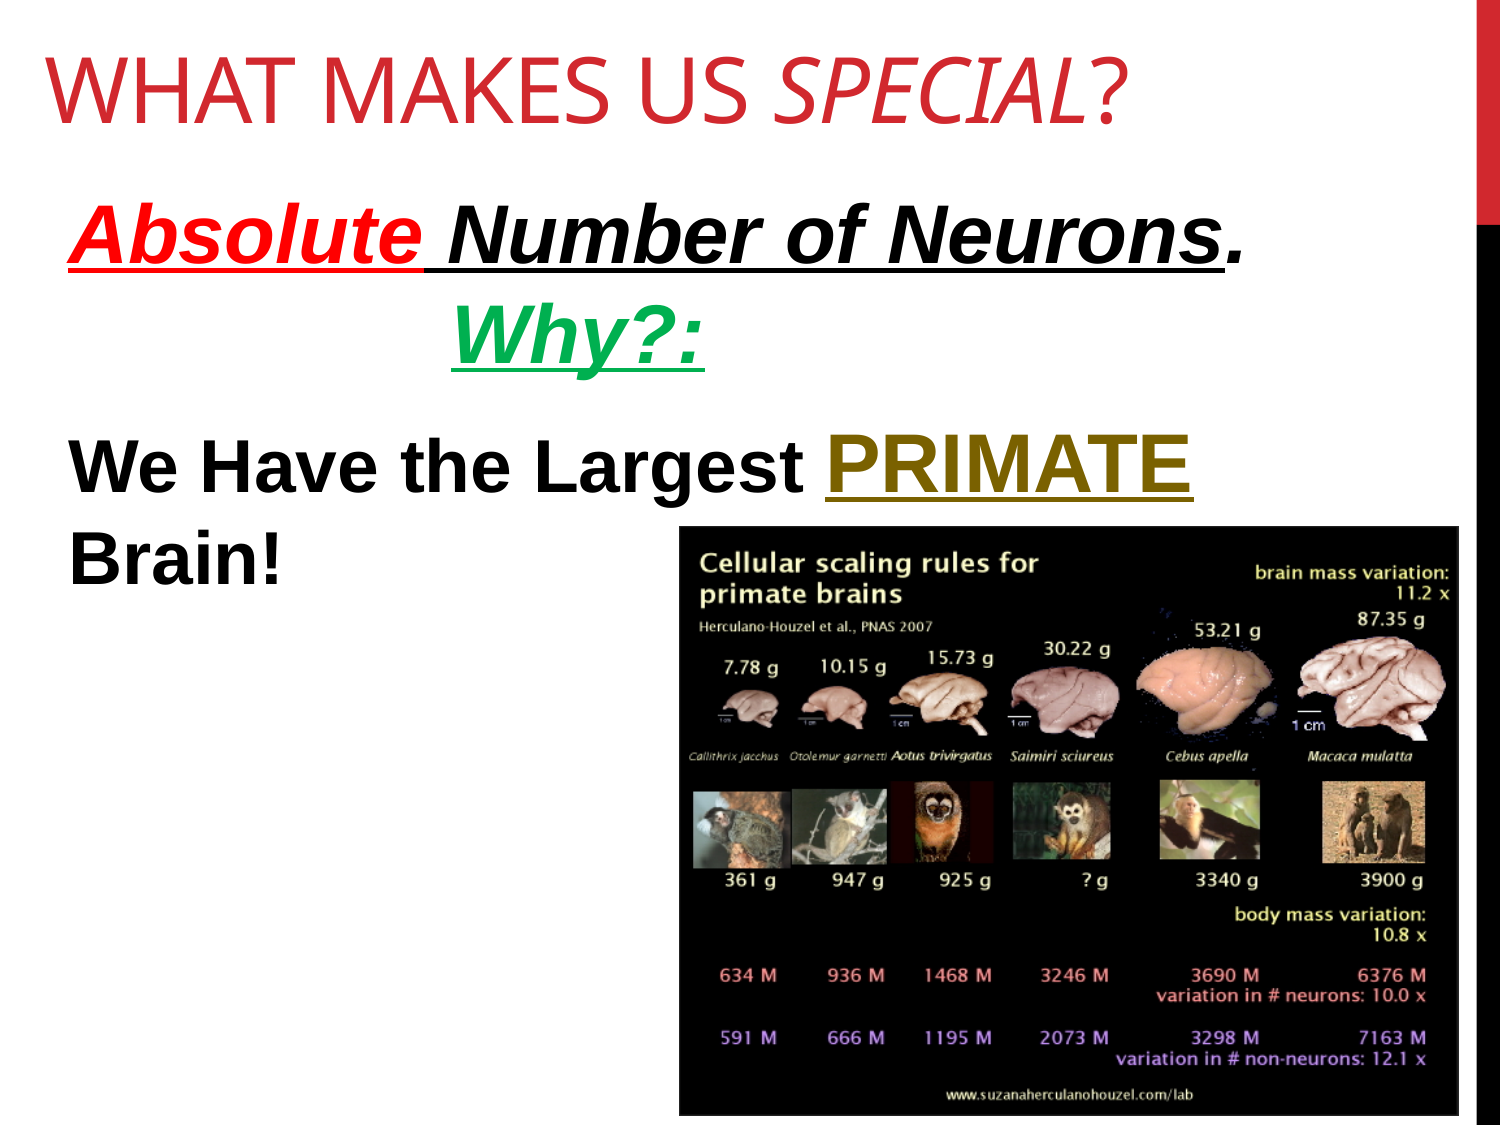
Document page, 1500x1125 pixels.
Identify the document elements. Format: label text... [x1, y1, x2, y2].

list Absolute Number of Neurons. Why?: We Have the Largest PRIMATE Brain! [53, 172, 1436, 988]
title whAt makes us Special? [29, 25, 1459, 149]
picture [678, 526, 1460, 1116]
